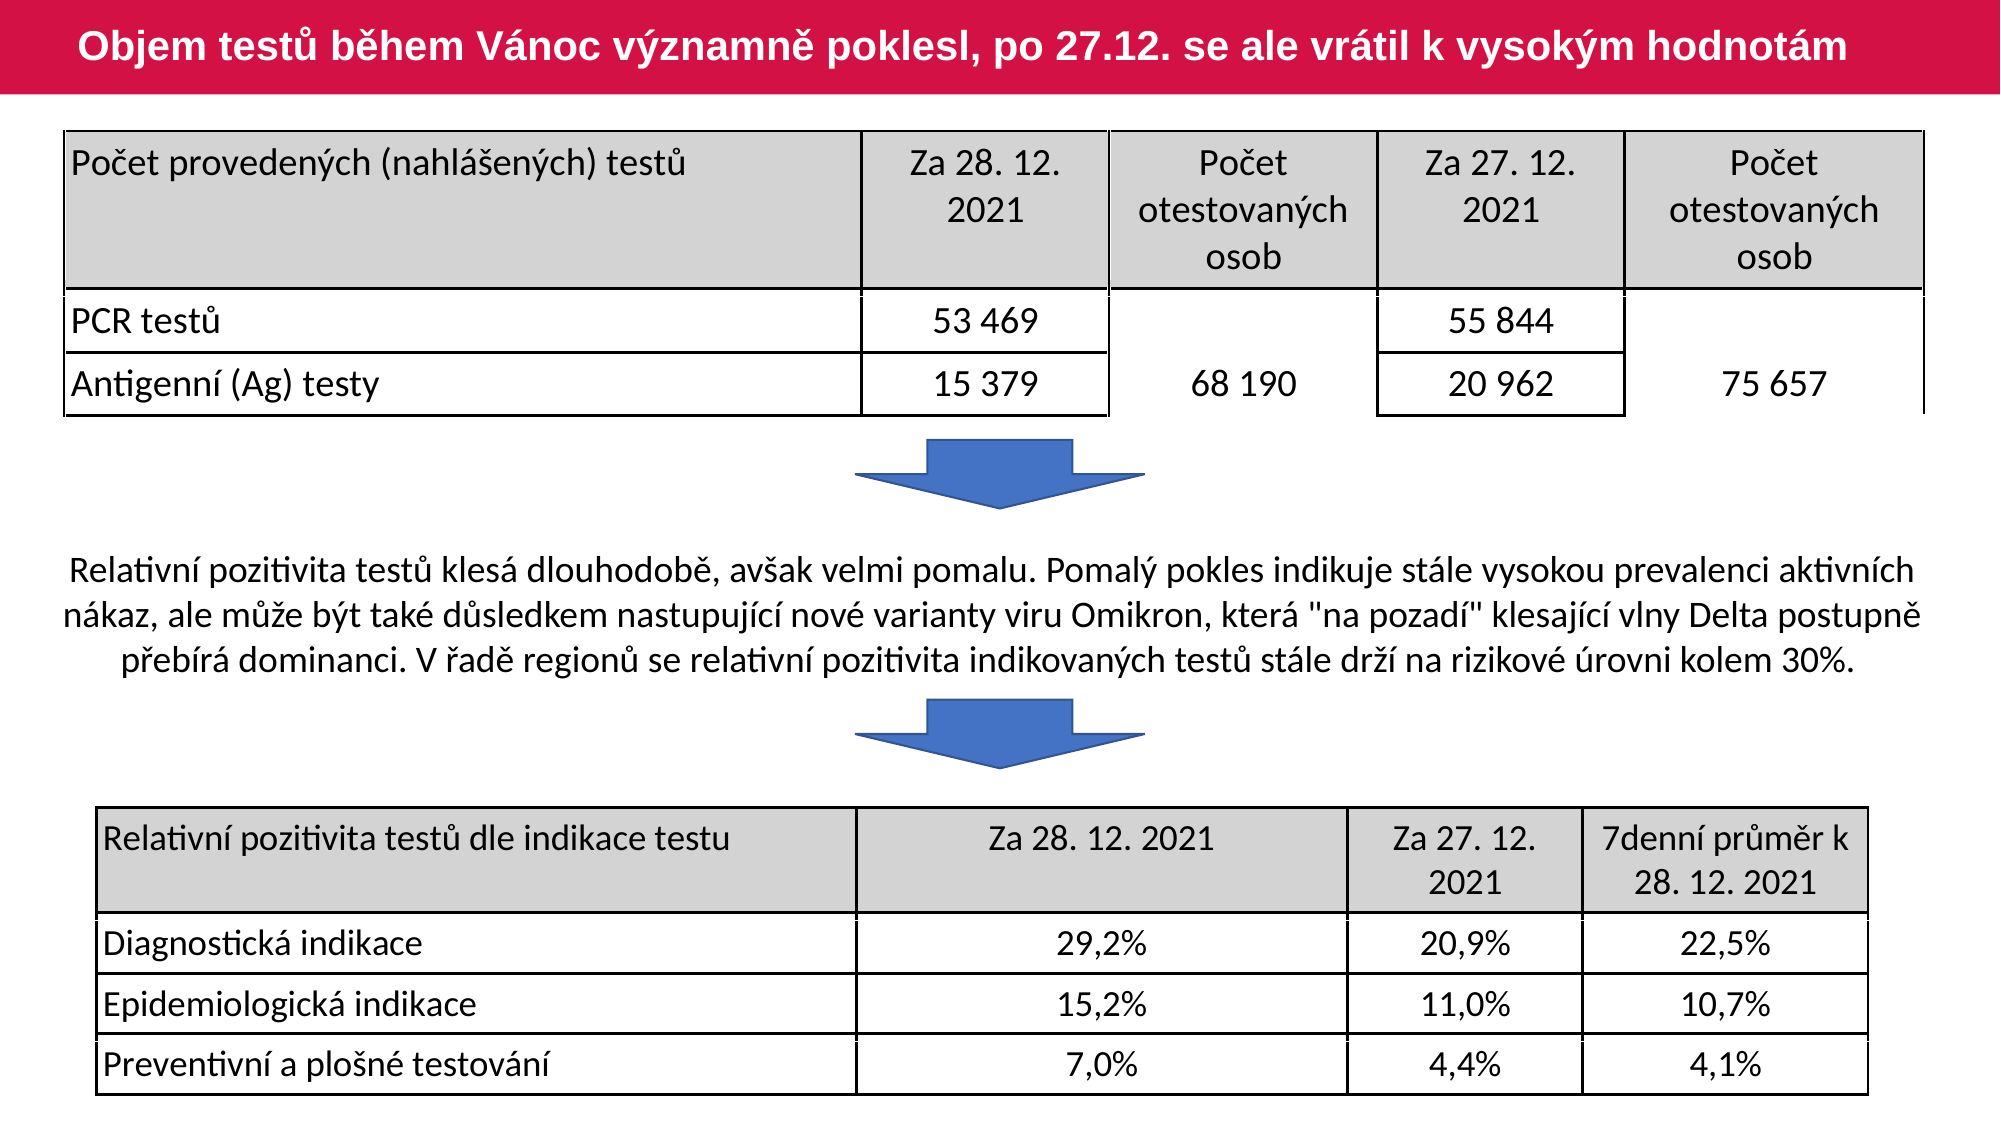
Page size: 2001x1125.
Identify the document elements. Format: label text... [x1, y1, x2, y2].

text_box [854, 458, 1146, 510]
title Objem testů během Vánoc významně poklesl, po 27.12. se ale vrátil k vysokým hodnotám [62, 0, 1933, 95]
picture [94, 806, 1906, 1108]
text_box Relativní pozitivita testů klesá dlouhodobě, avšak velmi pomalu. Pomalý pokles indikuje stále vysokou prevalenci aktivních nákaz, ale může být také důsledkem nastupující nové varianty viru Omikron, která "na pozadí" klesající vlny Delta postupně přebírá dominanci. V řadě regionů se relativní pozitivita indikovaných testů stále drží na rizikové úrovni kolem 30%. [45, 537, 1941, 688]
text_box [854, 698, 1146, 770]
picture [62, 129, 1957, 458]
